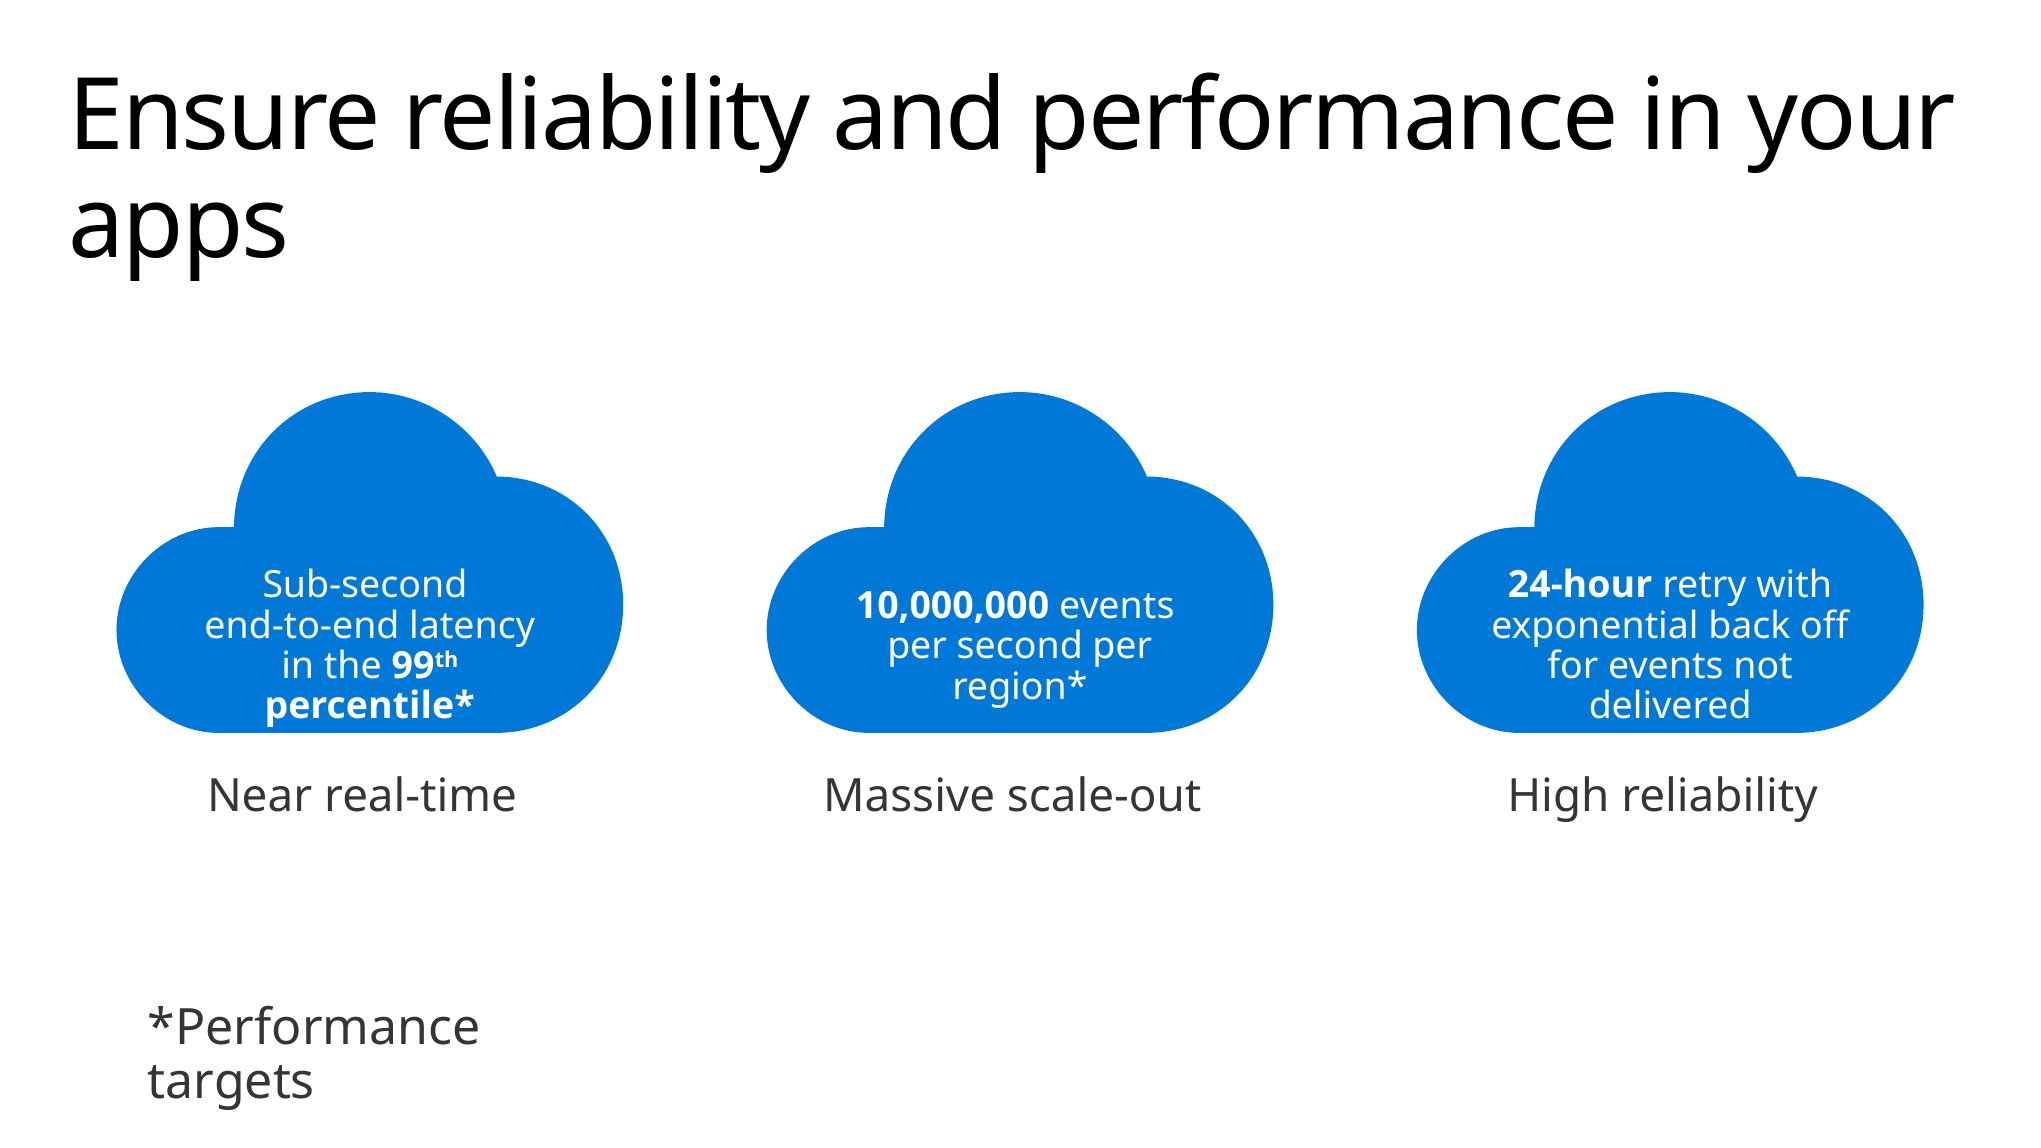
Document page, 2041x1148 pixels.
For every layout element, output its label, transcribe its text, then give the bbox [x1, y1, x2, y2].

text_box Massive scale-out [750, 747, 1290, 847]
text_box *Performance targets [117, 977, 672, 1134]
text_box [117, 393, 622, 732]
text_box Near real-time [99, 747, 640, 847]
title Ensure reliability and performance in your apps [45, 48, 1996, 199]
text_box High reliability [1400, 747, 1941, 847]
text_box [767, 393, 1273, 732]
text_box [1418, 393, 1923, 732]
